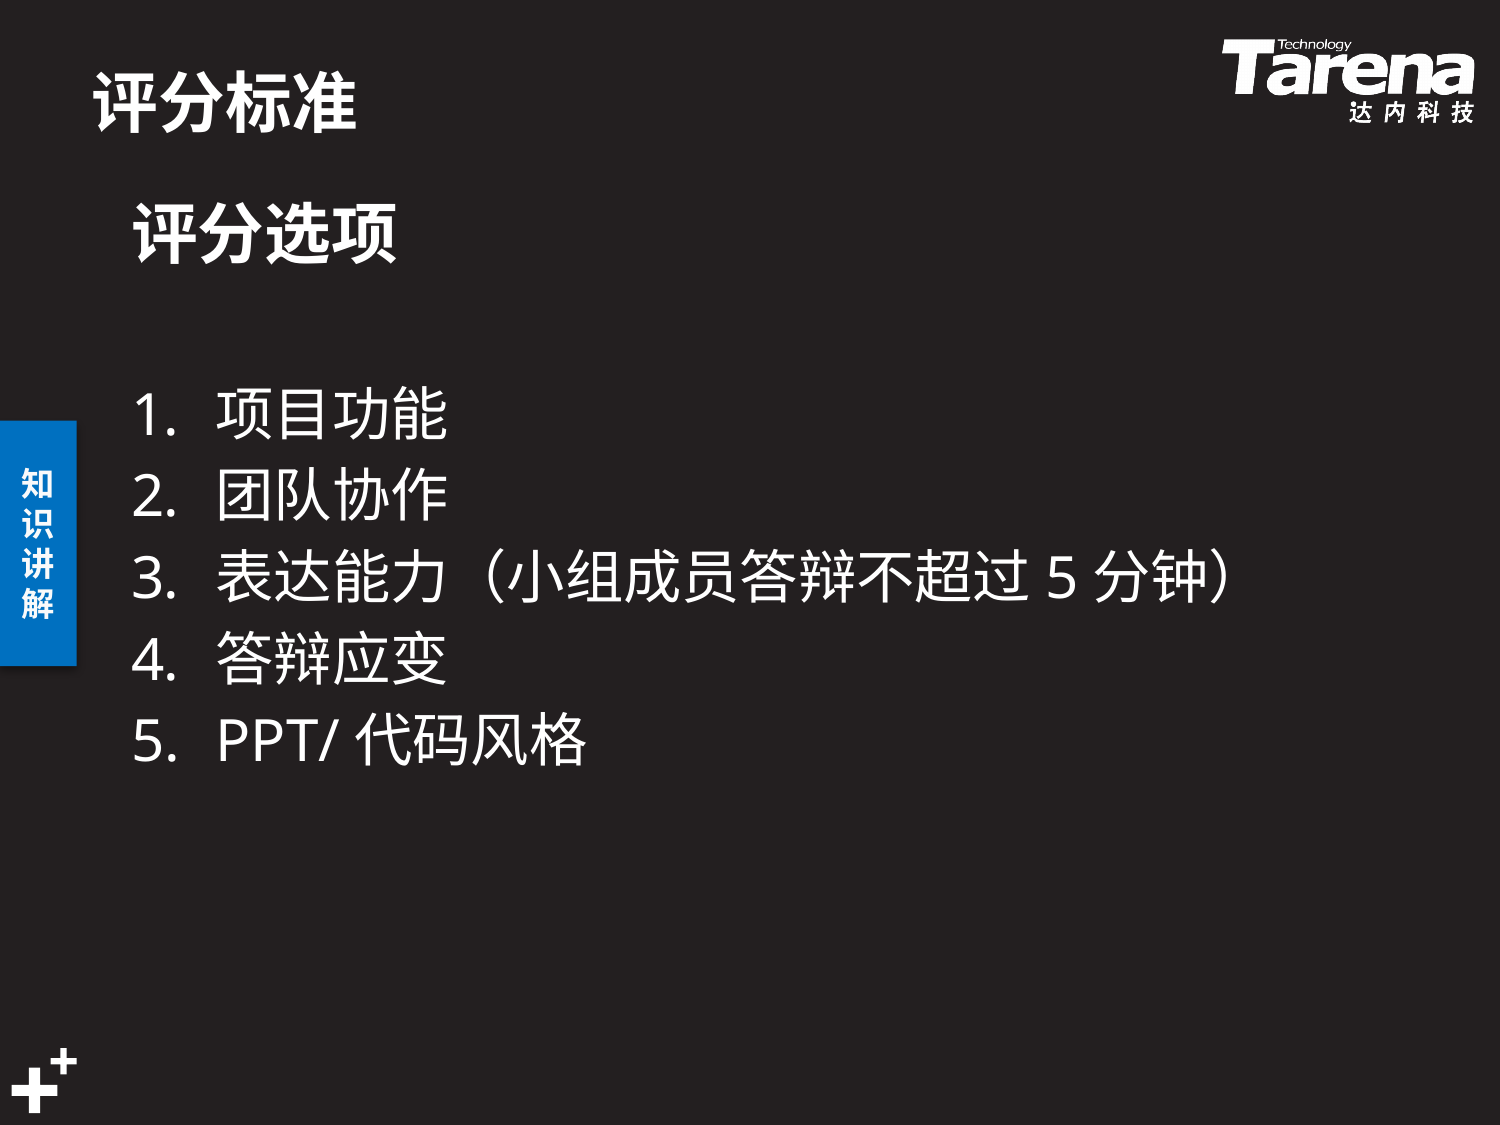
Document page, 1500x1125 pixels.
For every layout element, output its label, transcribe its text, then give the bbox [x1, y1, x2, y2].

text_box 评分选项 项目功能 团队协作 表达能力（小组成员答辩不超过5分钟） 答辩应变 PPT/代码风格 [41, 184, 1412, 759]
picture [1222, 39, 1475, 123]
title 评分标准 [76, 42, 1188, 160]
